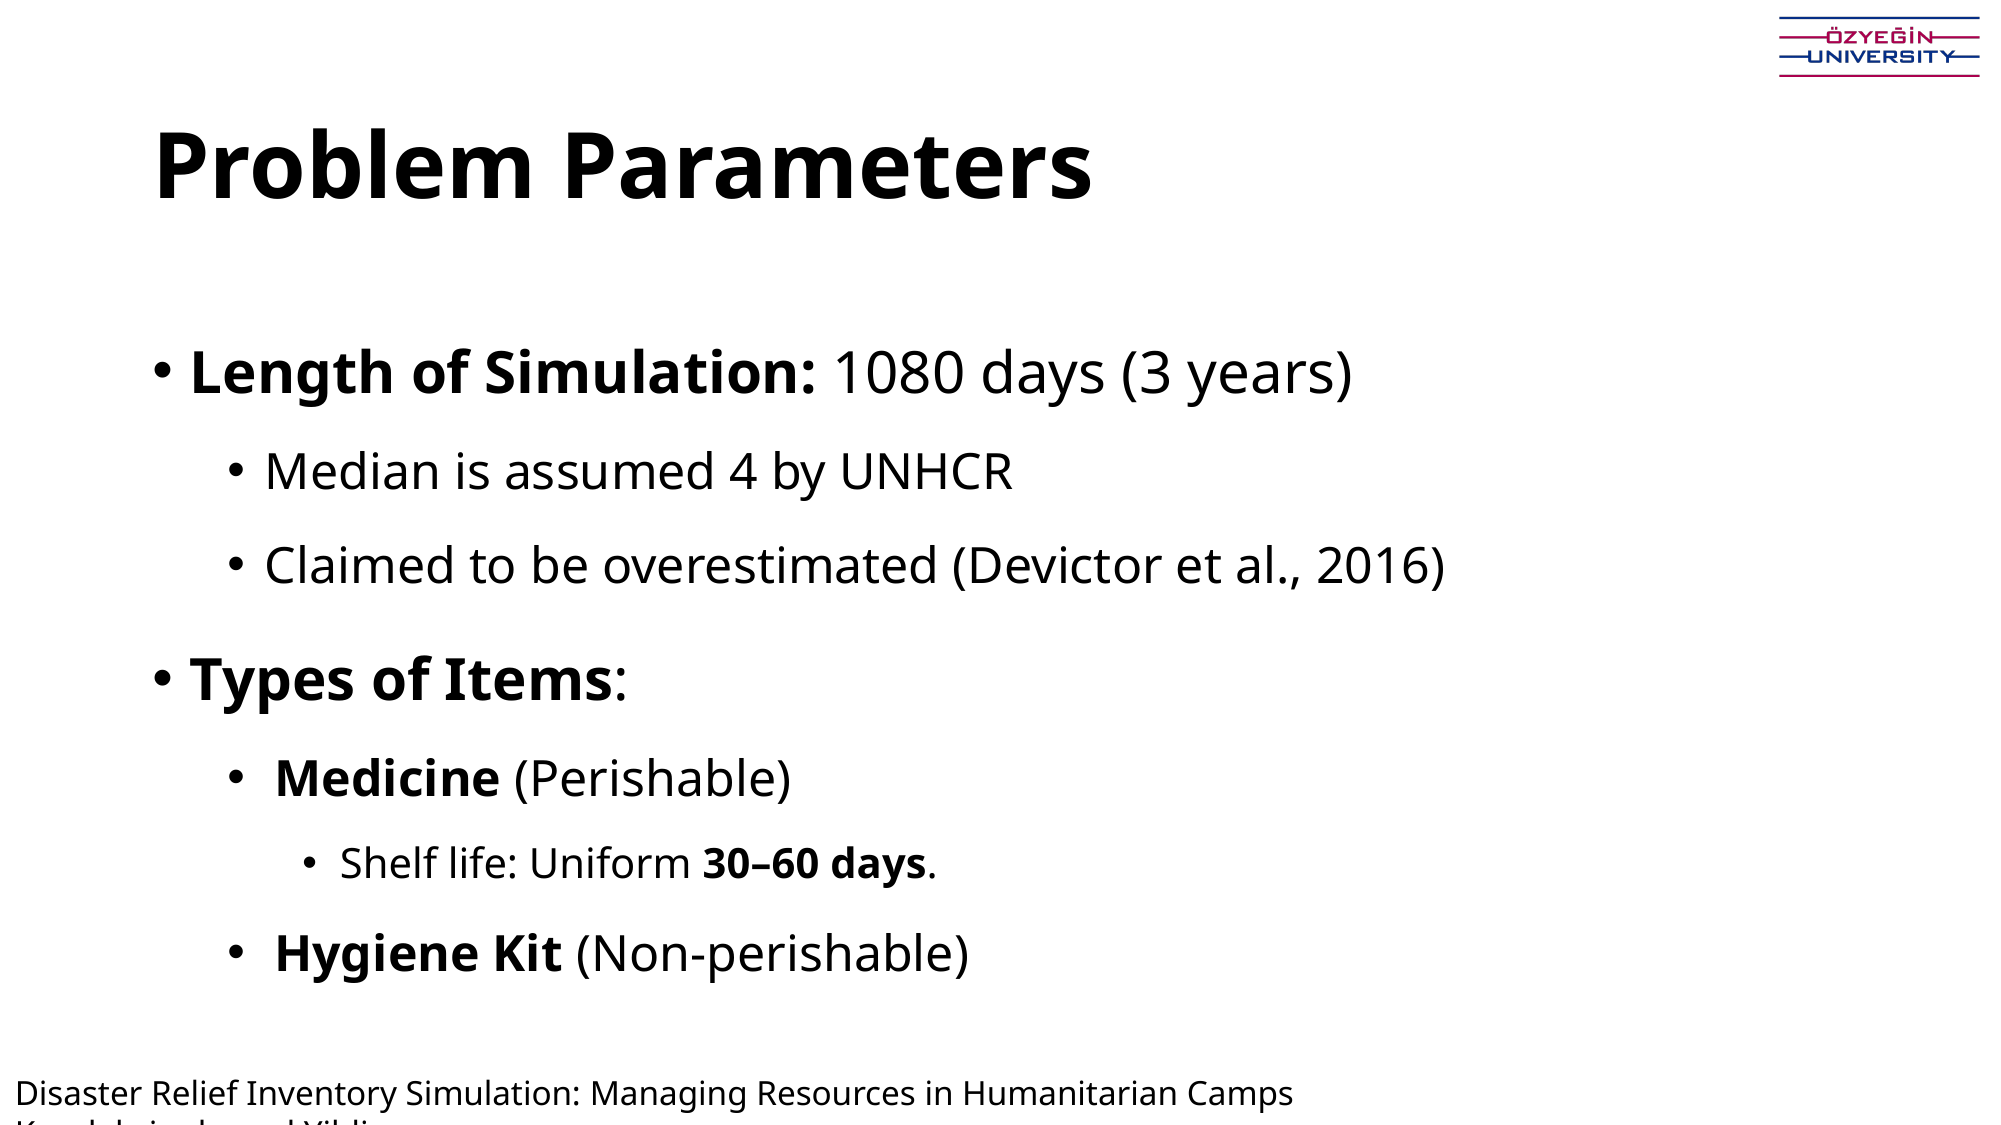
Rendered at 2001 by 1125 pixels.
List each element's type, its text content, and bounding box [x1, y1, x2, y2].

title Problem Parameters [137, 59, 1863, 278]
picture [1778, 16, 1981, 77]
list Length of Simulation: 1080 days (3 years) Median is assumed 4 by UNHCR Claimed to be overestimated (Devictor et al., 2016) Types of Items: Medicine (Perishable) Shelf life: Uniform 30–60 days. Hygiene Kit (Non-perishable) [137, 299, 1863, 1014]
